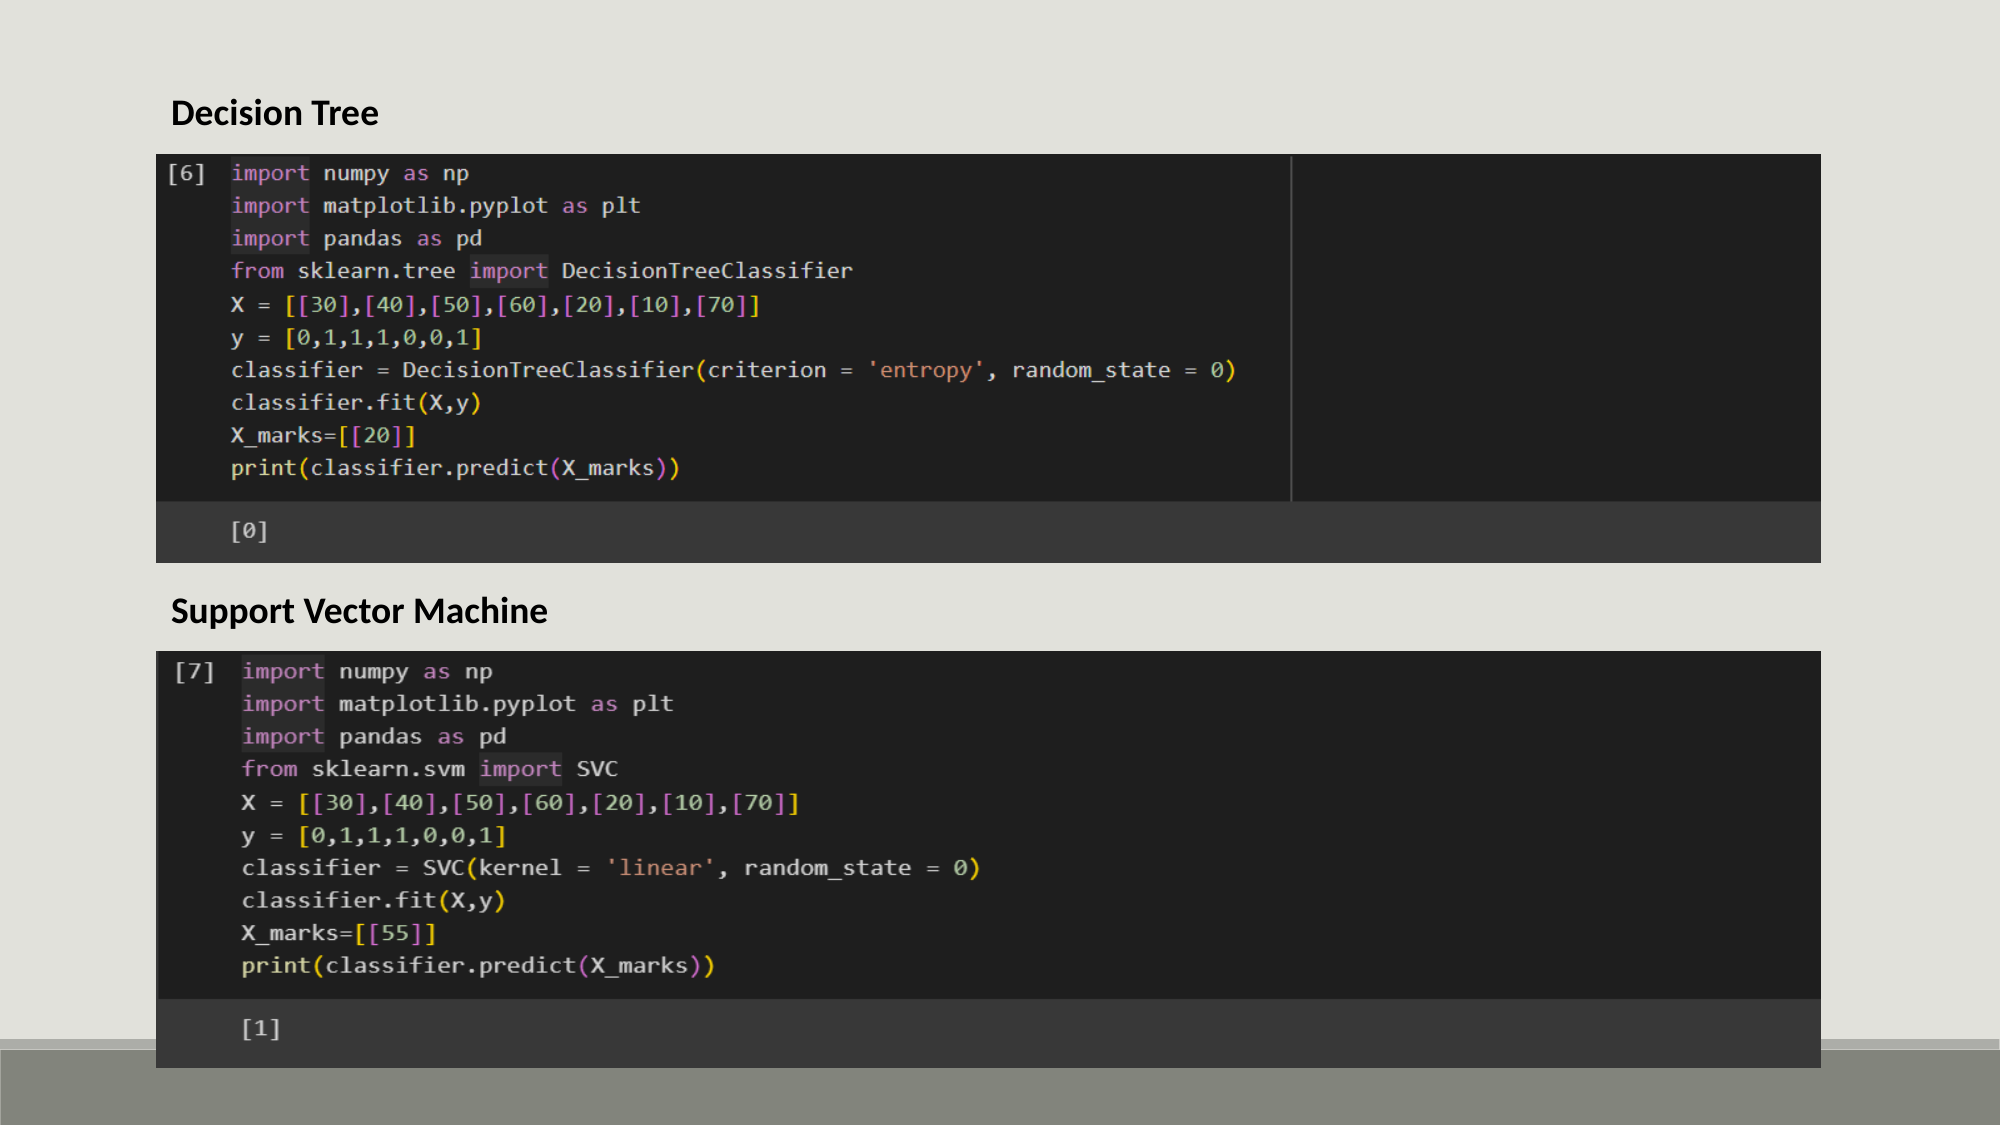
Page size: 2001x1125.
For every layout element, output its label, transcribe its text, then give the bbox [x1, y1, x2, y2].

text_box Support Vector Machine [156, 578, 993, 639]
picture [155, 154, 1821, 563]
text_box Decision Tree [156, 80, 681, 140]
picture [155, 651, 1821, 1069]
